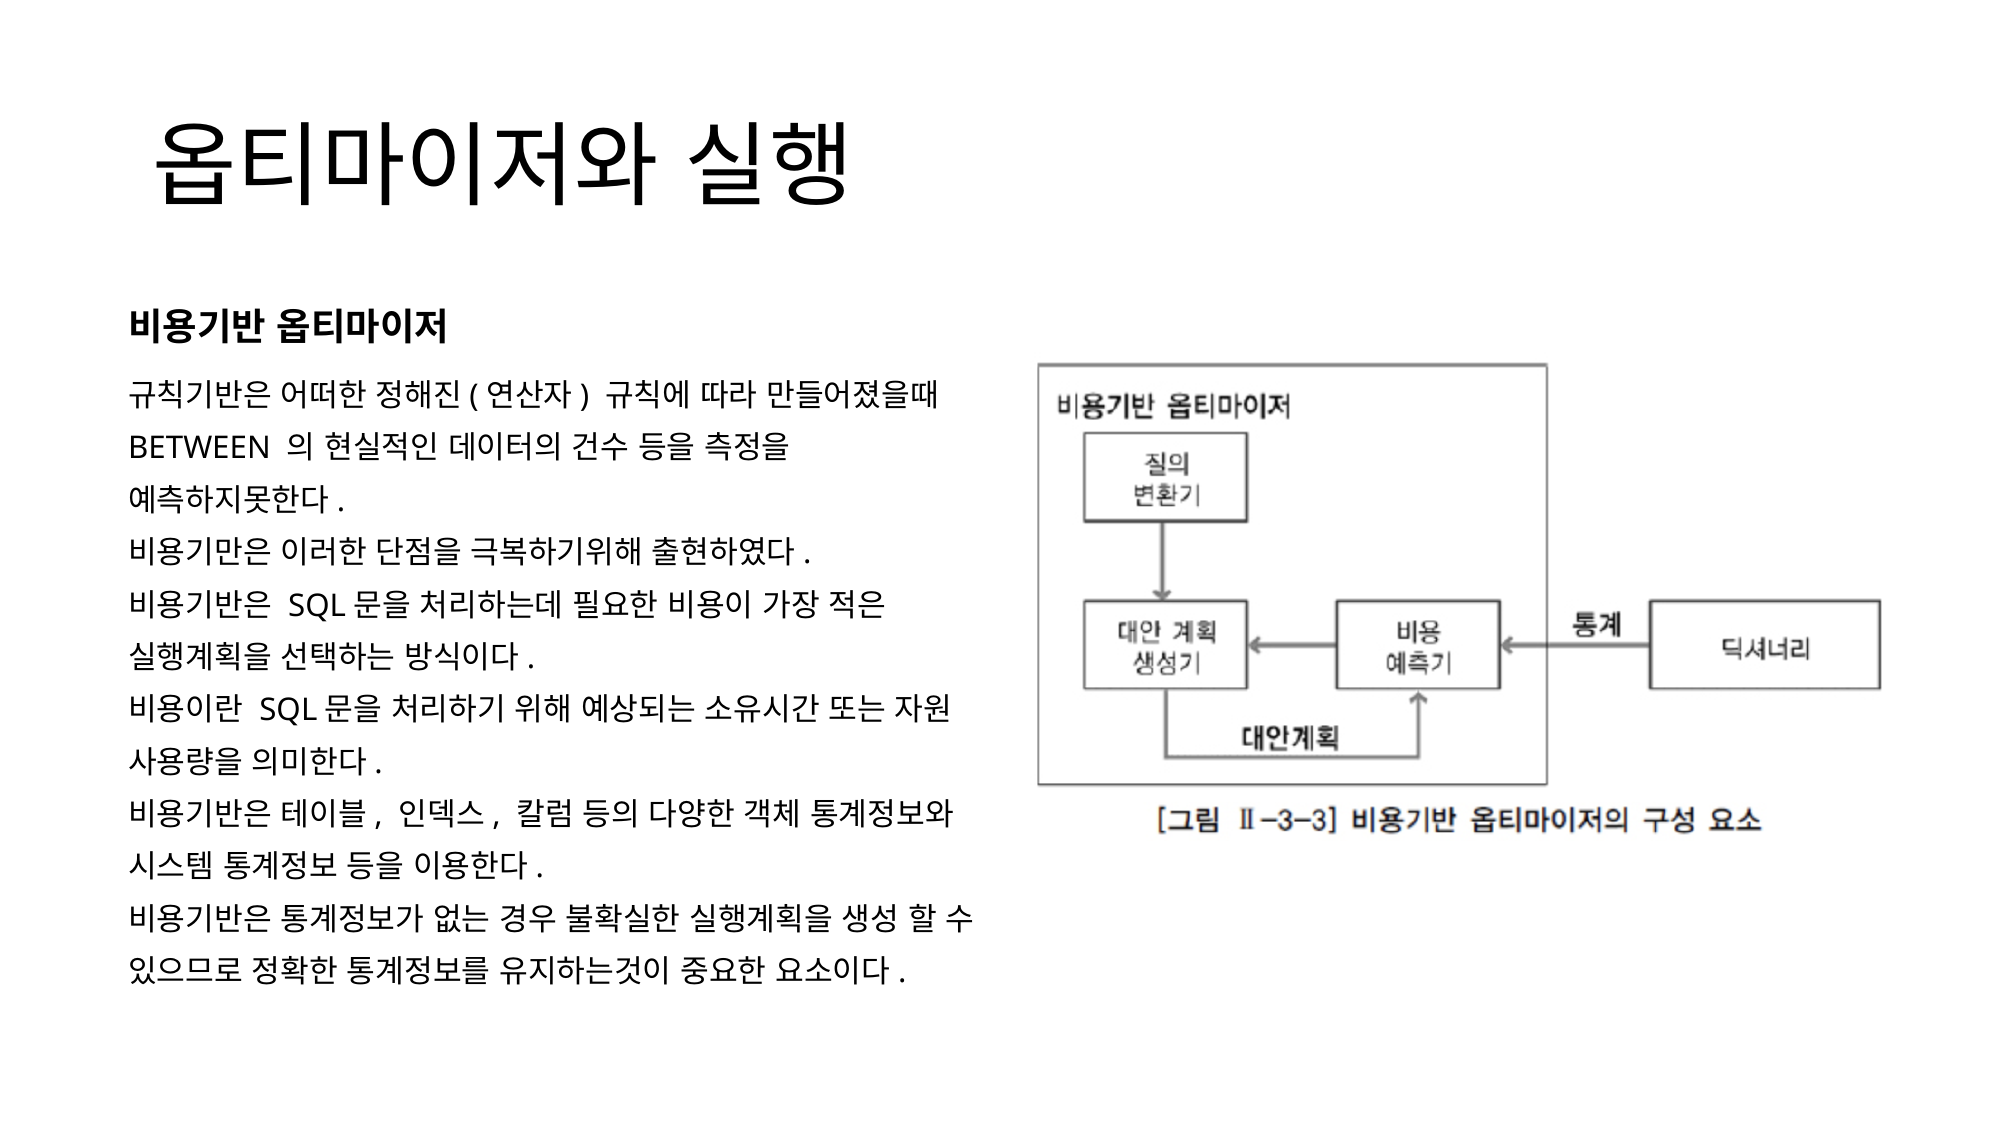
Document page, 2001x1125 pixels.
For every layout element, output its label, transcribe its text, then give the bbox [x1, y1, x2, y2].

title 옵티마이저와 실행 [137, 59, 1863, 277]
text_box 규칙기반은 어떠한 정해진(연산자) 규칙에 따라 만들어졌을때 BETWEEN 의 현실적인 데이터의 건수 등을 측정을 예측하지못한다. 비용기만은 이러한 단점을 극복하기위해 출현하였다. 비용기반은 SQL문을 처리하는데 필요한 비용이 가장 적은 실행계획을 선택하는 방식이다. 비용이란 SQL문을 처리하기 위해 예상되는 소유시간 또는 자원 사용량을 의미한다. 비용기반은 테이블, 인덱스, 칼럼 등의 다양한 객체 통계정보와 시스템 통계정보 등을 이용한다. 비용기반은 통계정보가 없는 경우 불확실한 실행계획을 생성 할 수 있으므로 정확한 통계정보를 유지하는것이 중요한 요소이다. [113, 352, 999, 997]
picture [1027, 352, 1893, 842]
list 비용기반 옵티마이저 [113, 277, 1863, 992]
